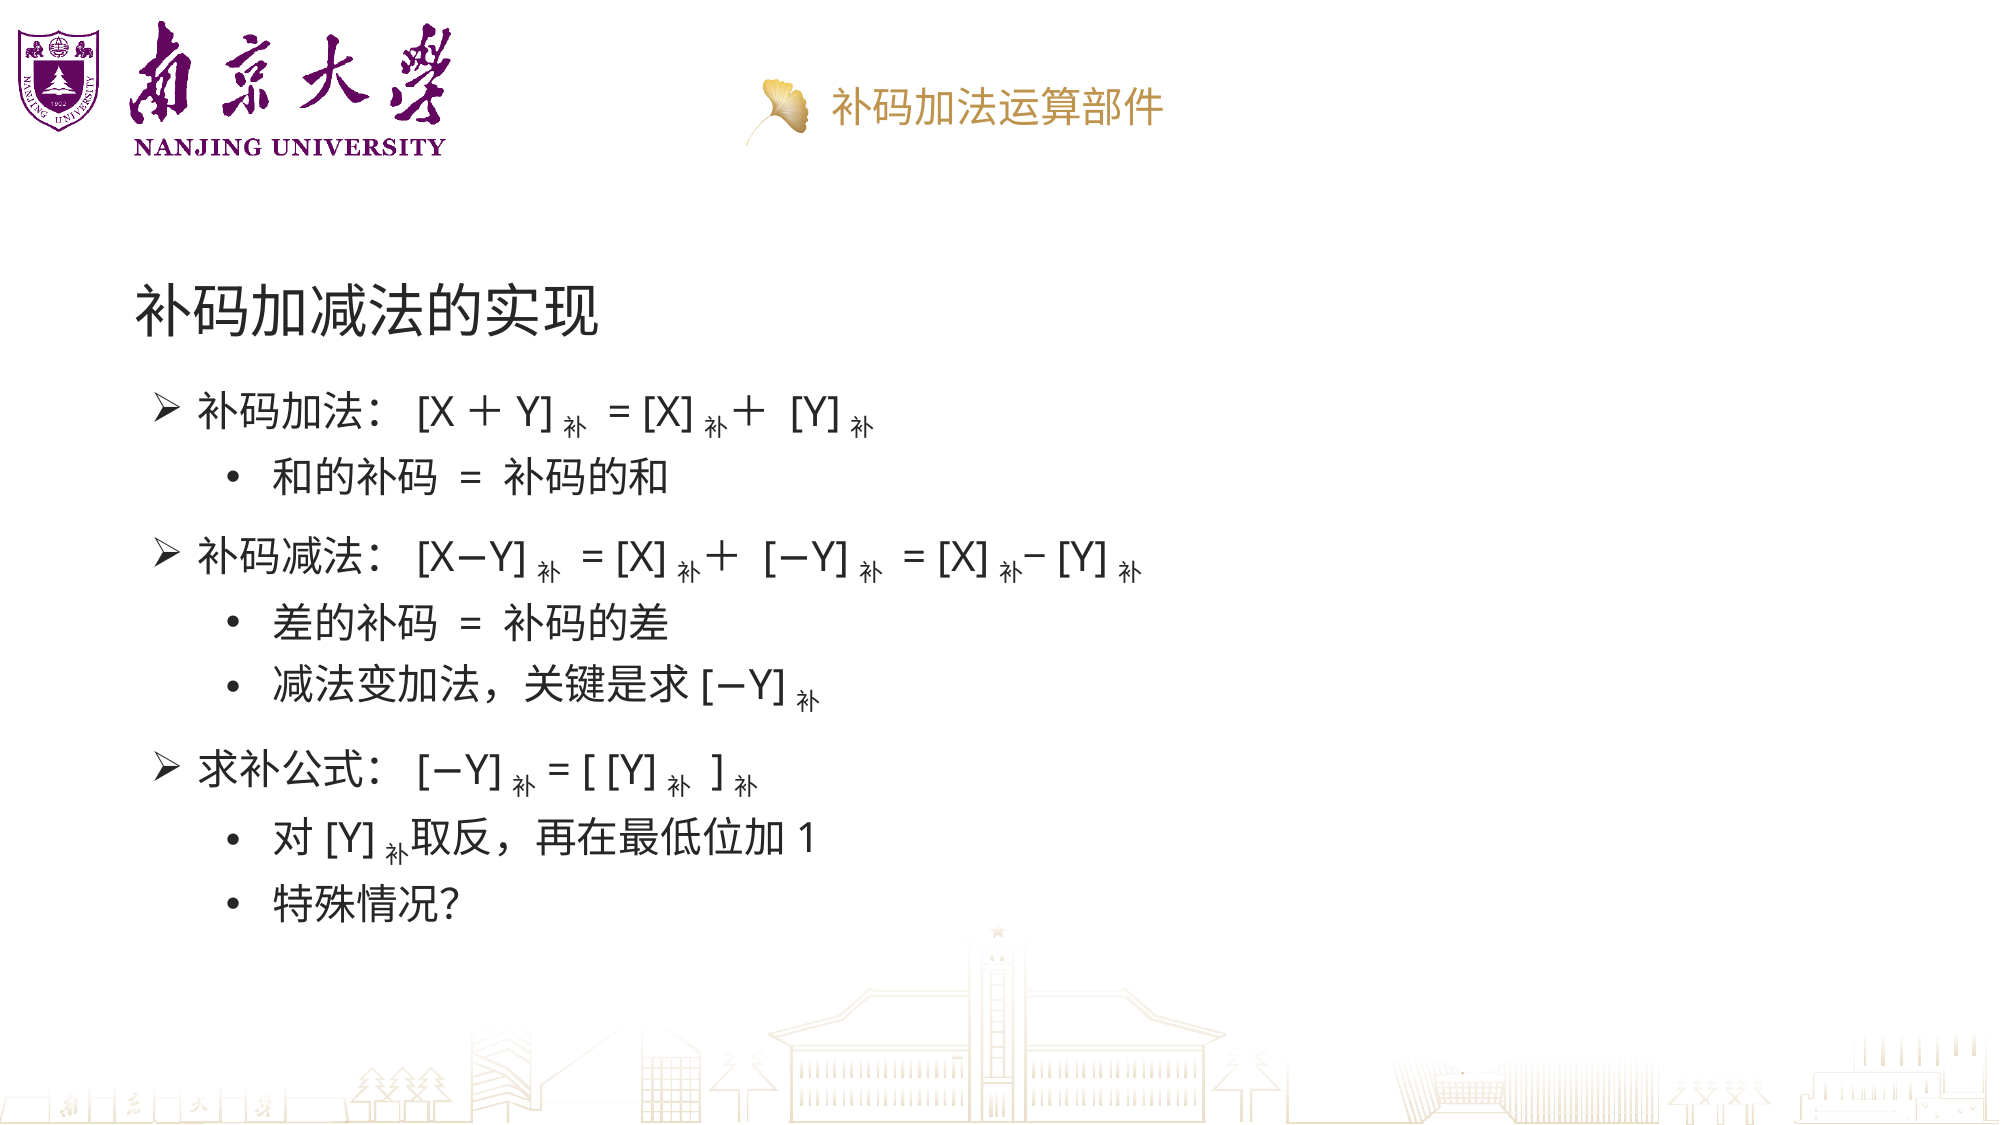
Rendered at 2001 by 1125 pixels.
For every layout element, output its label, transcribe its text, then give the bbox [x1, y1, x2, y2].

picture [731, 64, 830, 169]
text_box 补码加法运算部件 [816, 73, 1226, 139]
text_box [116, 249, 1938, 889]
picture [18, 21, 451, 160]
